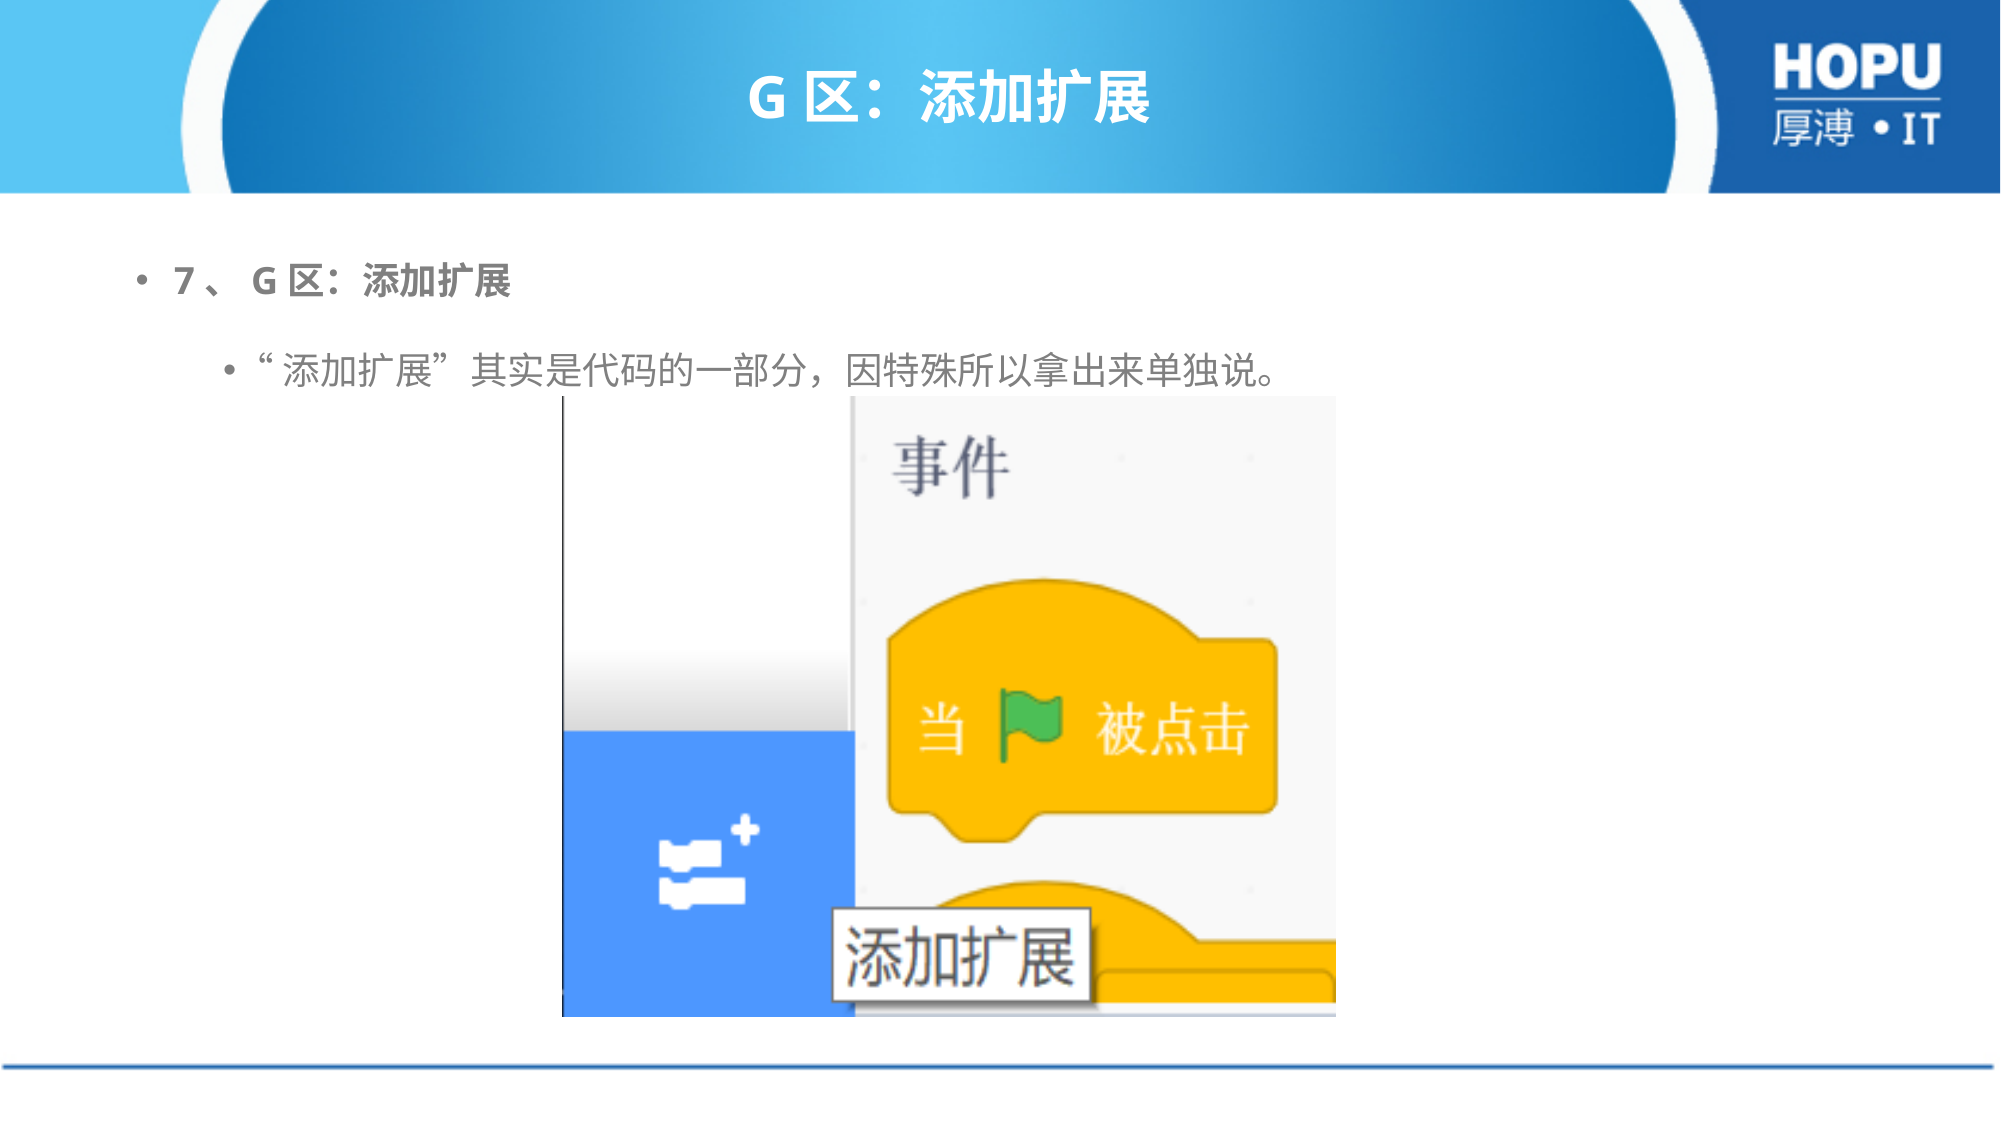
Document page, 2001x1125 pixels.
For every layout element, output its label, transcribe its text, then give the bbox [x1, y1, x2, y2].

picture [0, 0, 2001, 1125]
list 7、G区：添加扩展 “添加扩展”其实是代码的一部分，因特殊所以拿出来单独说。 [120, 204, 1846, 1050]
title G区：添加扩展 [283, 16, 1615, 184]
